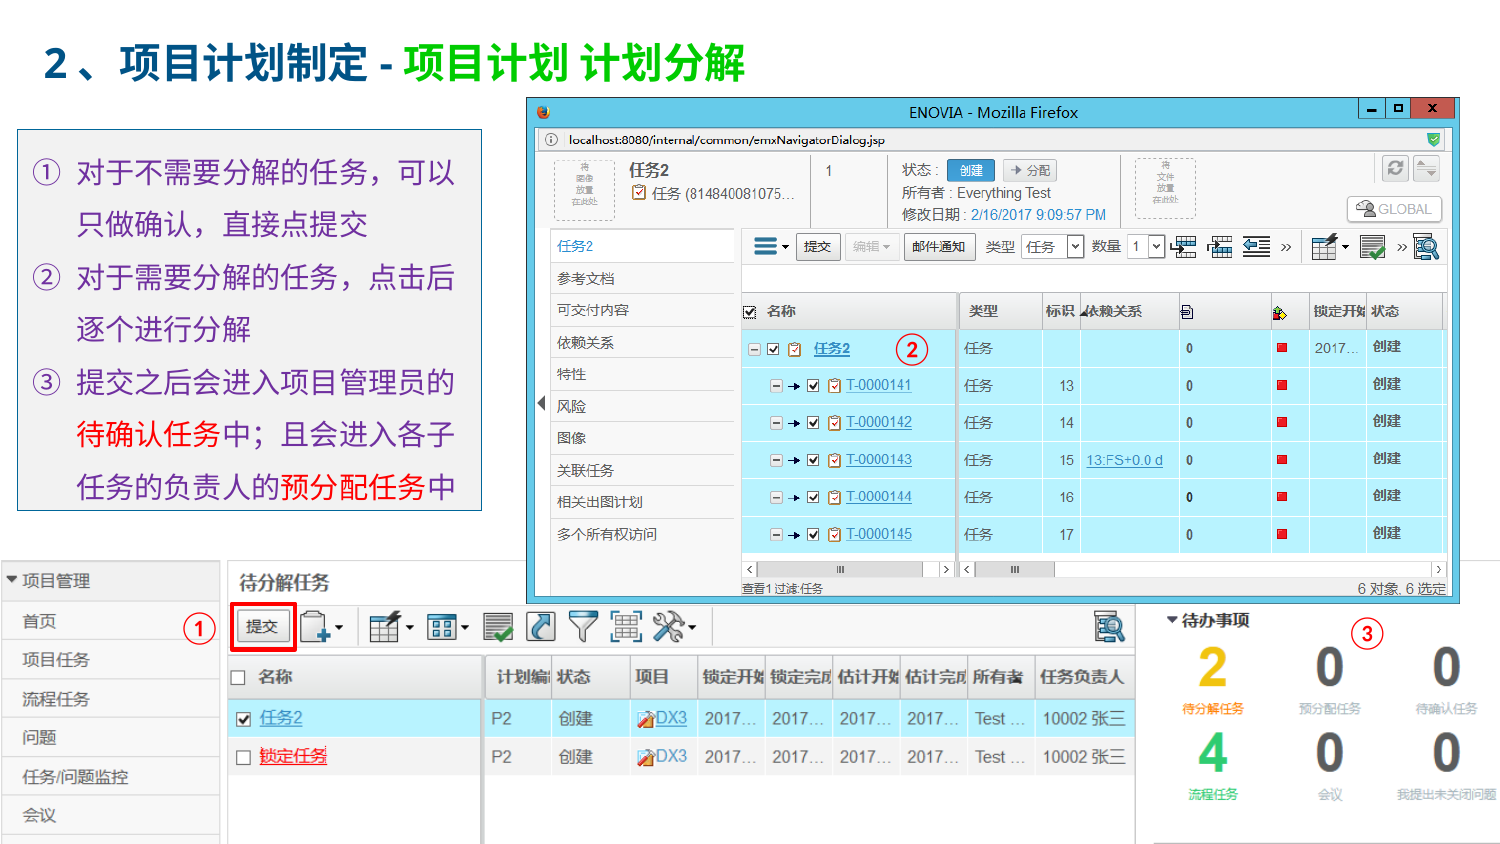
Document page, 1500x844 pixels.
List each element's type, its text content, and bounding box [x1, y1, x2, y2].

picture [0, 97, 1500, 844]
text_box 对于不需要分解的任务，可以只做确认，直接点提交 对于需要分解的任务，点击后逐个进行分解 提交之后会进入项目管理员的待确认任务中；且会进入各子任务的负责人的预分配任务中 [17, 129, 482, 511]
title 2、项目计划制定-项目计划 计划分解 [29, 23, 789, 100]
